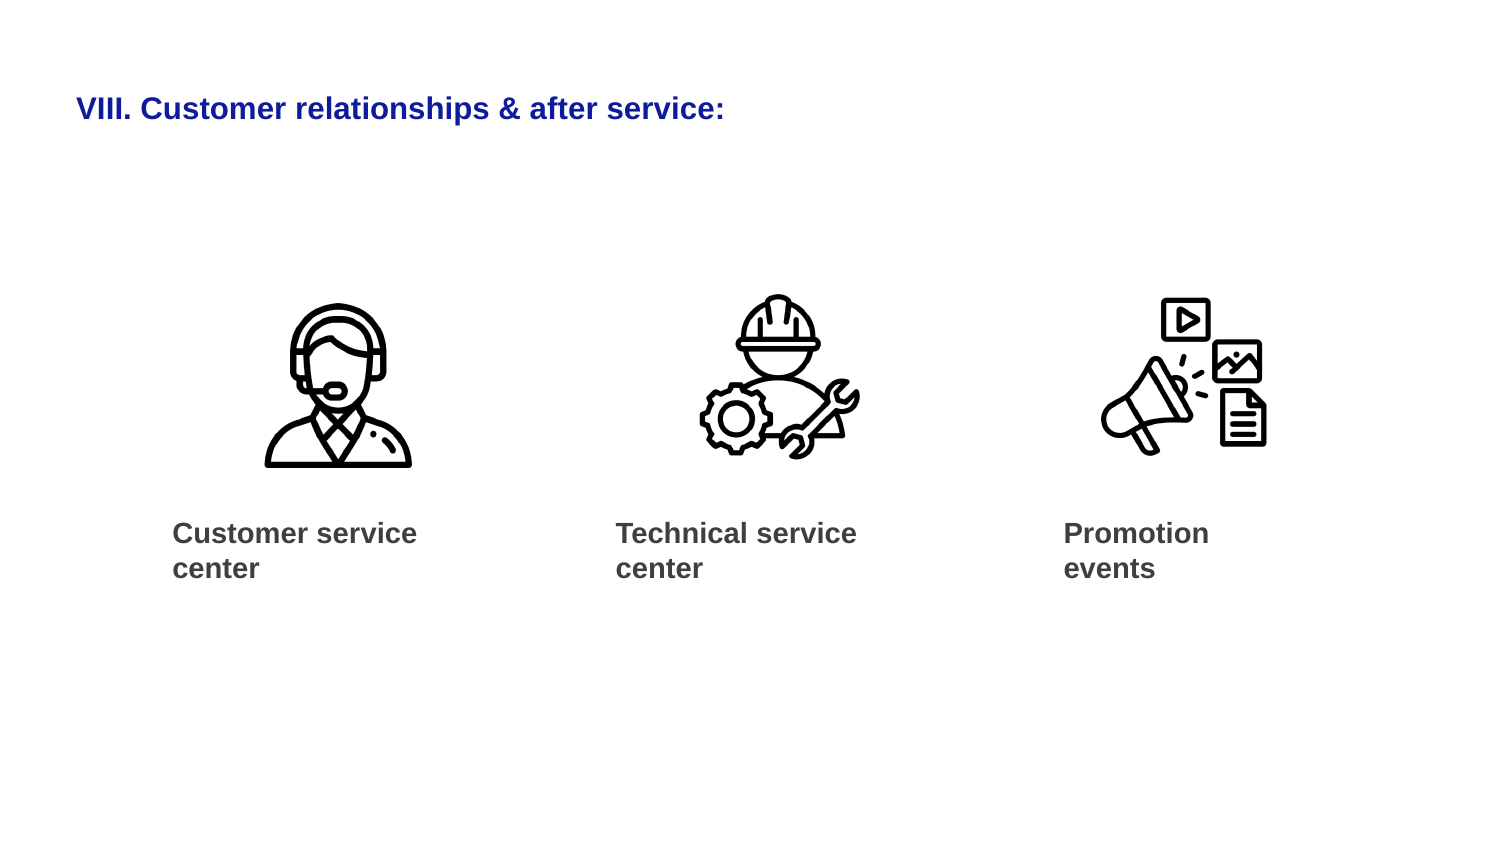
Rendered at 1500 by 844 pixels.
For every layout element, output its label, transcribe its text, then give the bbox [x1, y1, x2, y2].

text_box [604, 291, 956, 590]
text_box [160, 303, 516, 590]
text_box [1052, 291, 1316, 590]
text_box VIII. Customer relationships & after service: [64, 64, 741, 132]
